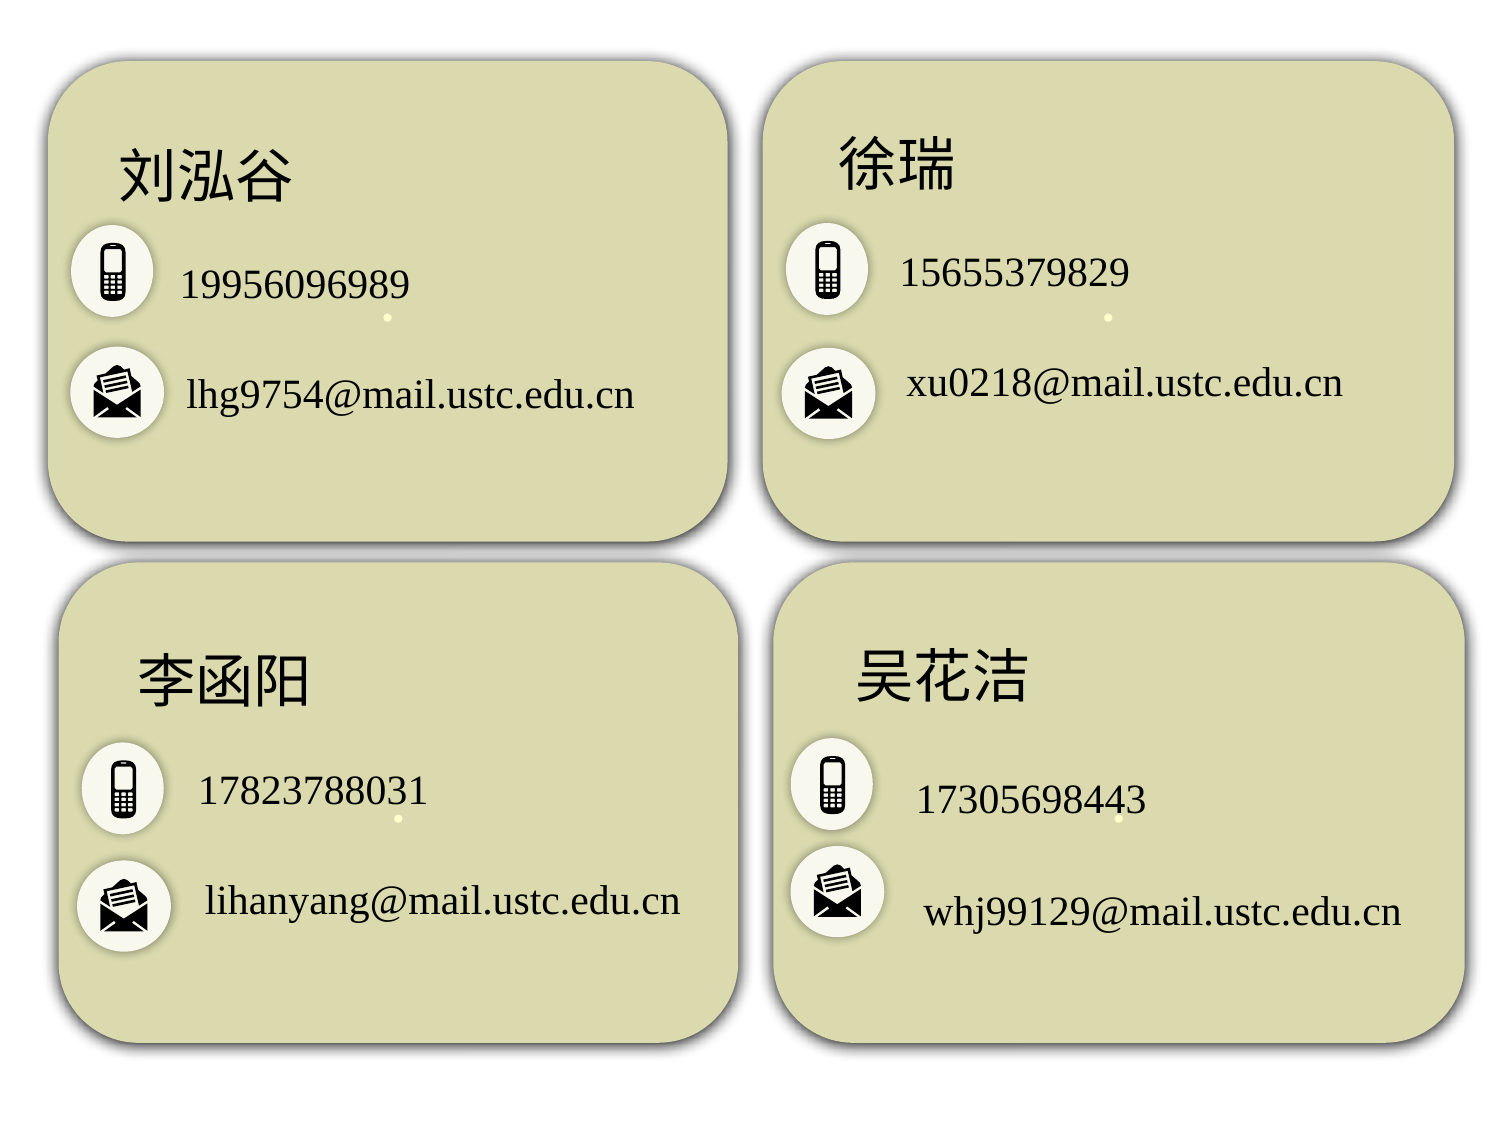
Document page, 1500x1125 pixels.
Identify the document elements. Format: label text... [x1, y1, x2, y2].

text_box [785, 222, 869, 316]
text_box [122, 323, 217, 416]
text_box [70, 224, 154, 318]
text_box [781, 347, 876, 440]
text_box 刘泓谷 19956096989 lhg9754@mail.ustc.edu.cn [77, 96, 744, 472]
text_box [790, 737, 873, 831]
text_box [135, 708, 219, 801]
text_box 吴花洁 17305698443 whj99129@mail.ustc.edu.cn [813, 596, 1487, 972]
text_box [847, 825, 943, 917]
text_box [133, 825, 228, 917]
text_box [70, 346, 165, 439]
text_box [125, 206, 208, 300]
text_box 李函阳 17823788031 lihanyang@mail.ustc.edu.cn [95, 601, 762, 977]
text_box . [773, 562, 1465, 1043]
text_box . [58, 562, 737, 1043]
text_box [76, 860, 172, 952]
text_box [850, 708, 934, 801]
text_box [840, 206, 923, 300]
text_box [837, 323, 932, 416]
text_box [790, 845, 885, 938]
text_box . [762, 61, 1455, 542]
text_box 徐瑞 15655379829 xu0218@mail.ustc.edu.cn [796, 84, 1500, 460]
text_box . [47, 61, 727, 542]
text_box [81, 742, 164, 835]
